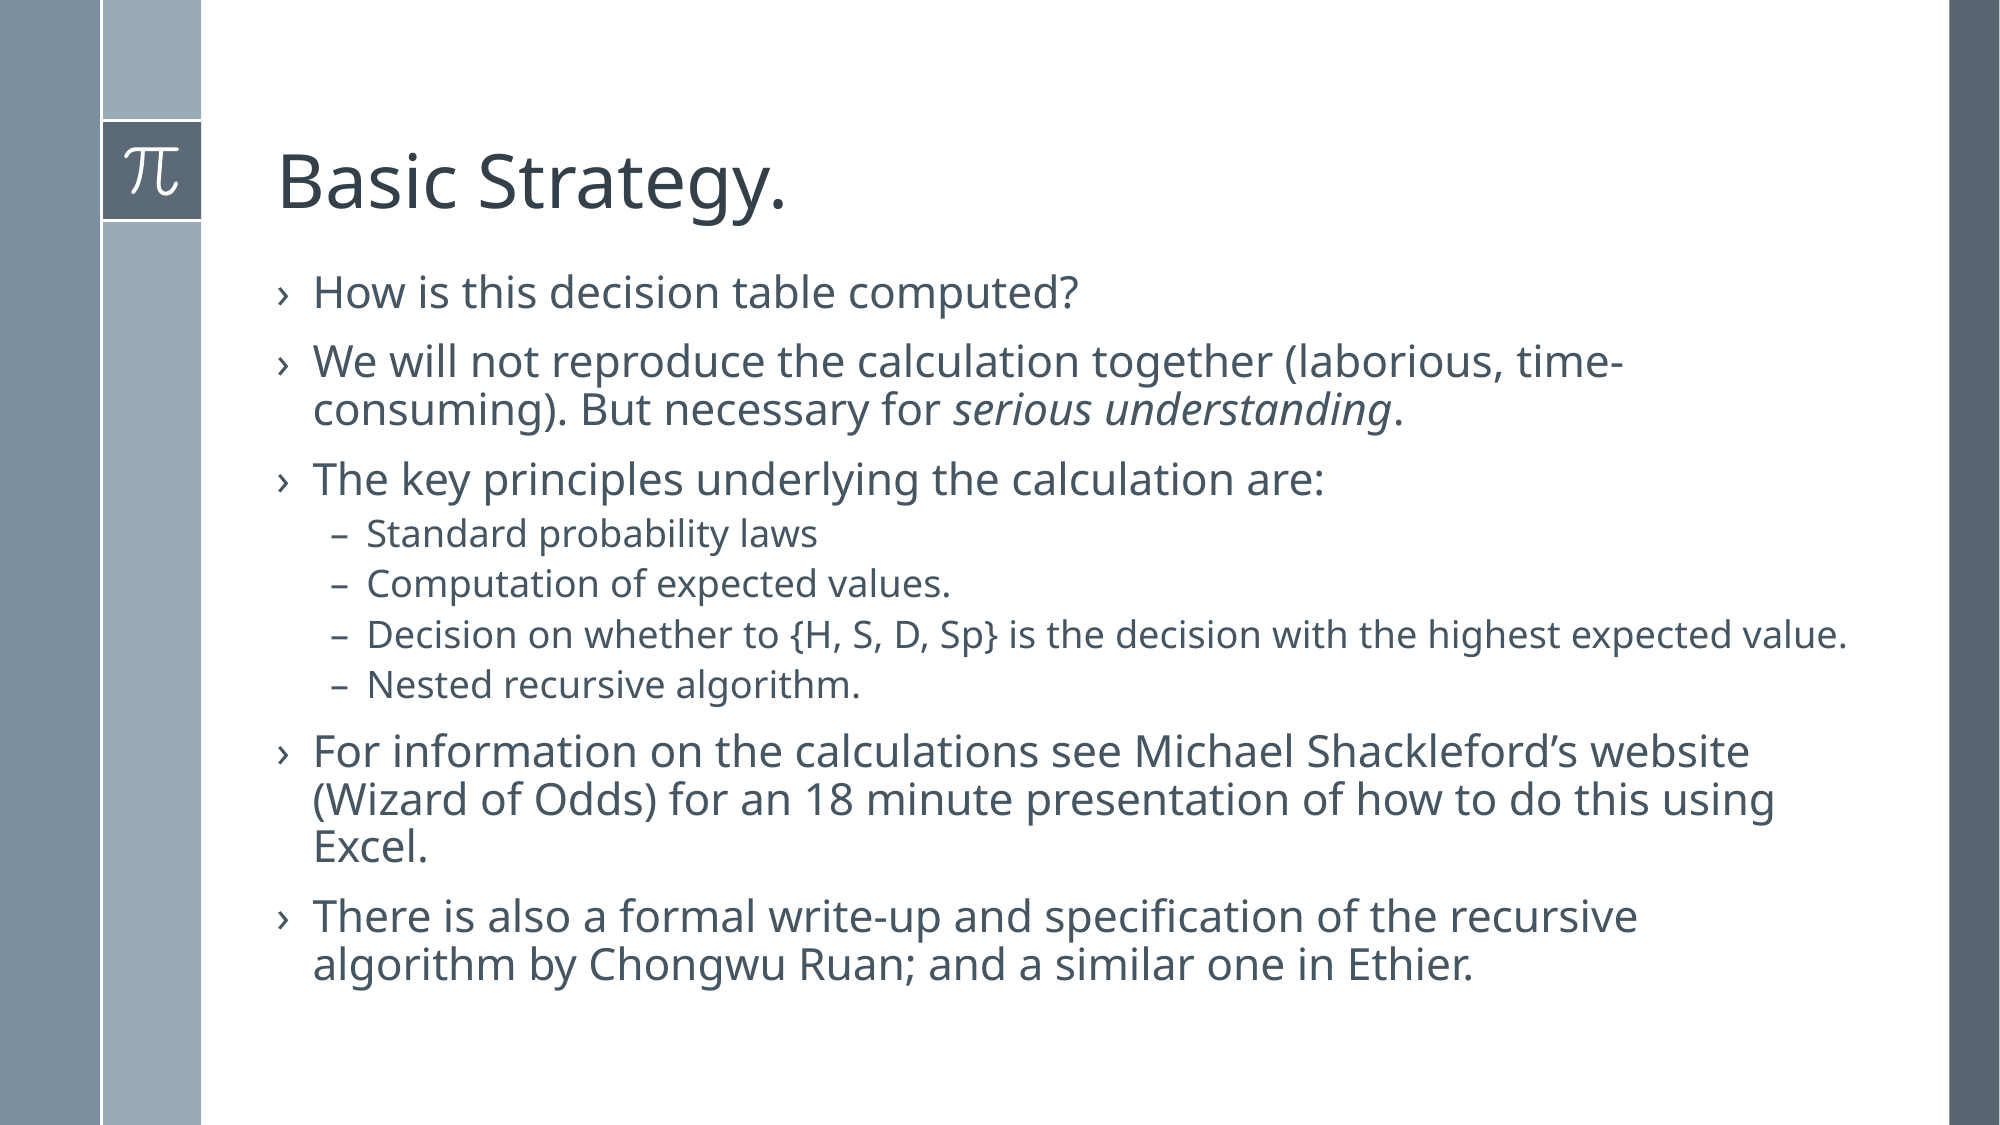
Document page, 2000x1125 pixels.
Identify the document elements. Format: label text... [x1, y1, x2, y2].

list How is this decision table computed? We will not reproduce the calculation together (laborious, time-consuming). But necessary for serious understanding. The key principles underlying the calculation are: Standard probability laws Computation of expected values. Decision on whether to {H, S, D, Sp} is the decision with the highest expected value. Nested recursive algorithm. For information on the calculations see Michael Shackleford’s website (Wizard of Odds) for an 18 minute presentation of how to do this using Excel. There is also a formal write-up and specification of the recursive algorithm by Chongwu Ruan; and a similar one in Ethier. [261, 262, 1867, 1013]
title Basic Strategy. [261, 29, 1867, 233]
